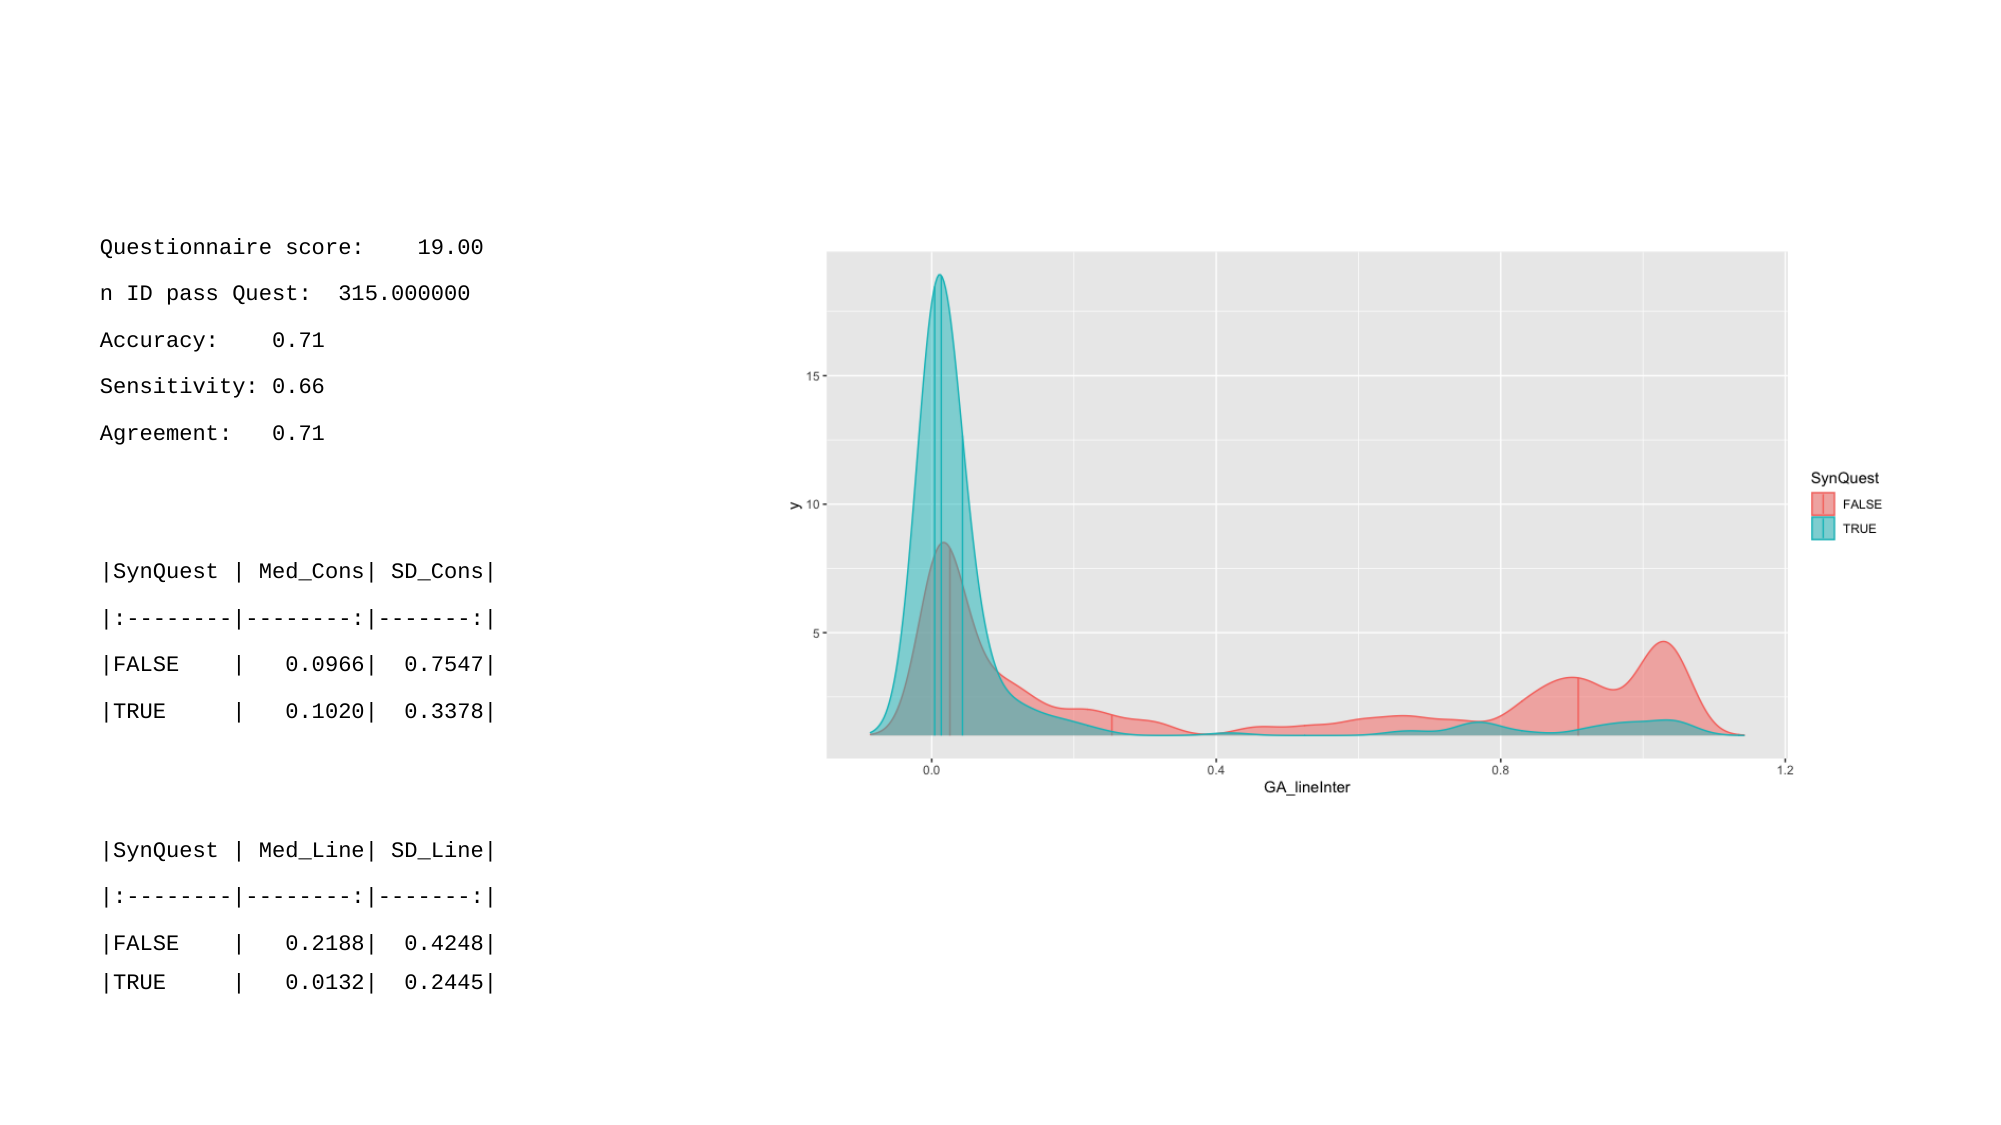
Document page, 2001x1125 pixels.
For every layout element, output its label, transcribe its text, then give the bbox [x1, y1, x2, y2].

list Questionnaire score: 19.00 n ID pass Quest: 315.000000 Accuracy: 0.71 Sensitivity: 0.66 Agreement: 0.71 |SynQuest | Med_Cons| SD_Cons| |:--------|--------:|-------:| |FALSE | 0.0966| 0.7547| |TRUE | 0.1020| 0.3378| |SynQuest | Med_Line| SD_Line| |:--------|--------:|-------:| |FALSE | 0.2188| 0.4248| |TRUE | 0.0132| 0.2445| [99, 235, 758, 1005]
picture [779, 243, 1898, 804]
